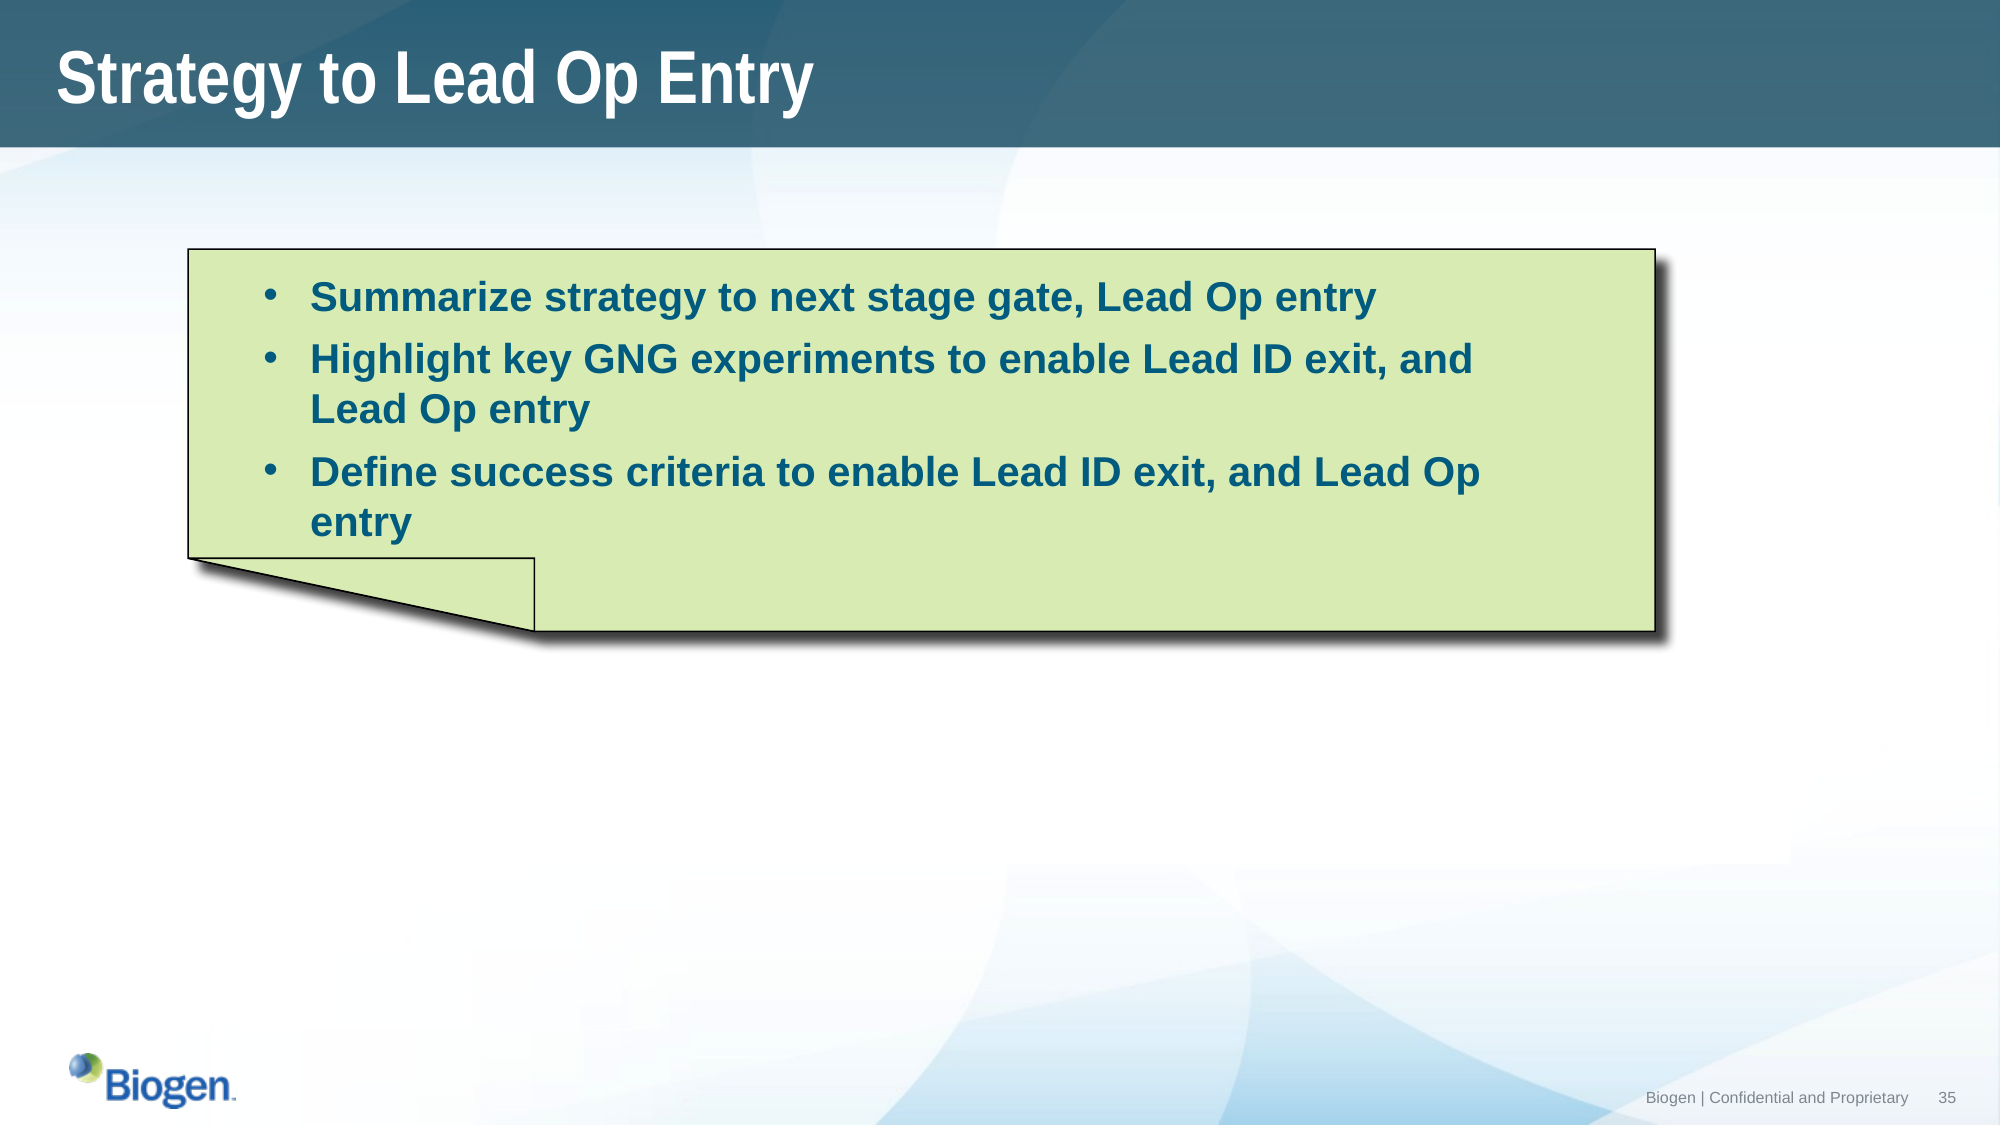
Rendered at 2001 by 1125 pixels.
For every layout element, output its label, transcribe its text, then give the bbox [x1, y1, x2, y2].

picture [0, 148, 2000, 1125]
text_box Strategy to Lead Op Entry [0, 0, 2000, 148]
text_box Summarize strategy to next stage gate, Lead Op entry Highlight key GNG experiments to enable Lead ID exit, and Lead Op entry Define success criteria to enable Lead ID exit, and Lead Op entry [188, 249, 1656, 632]
